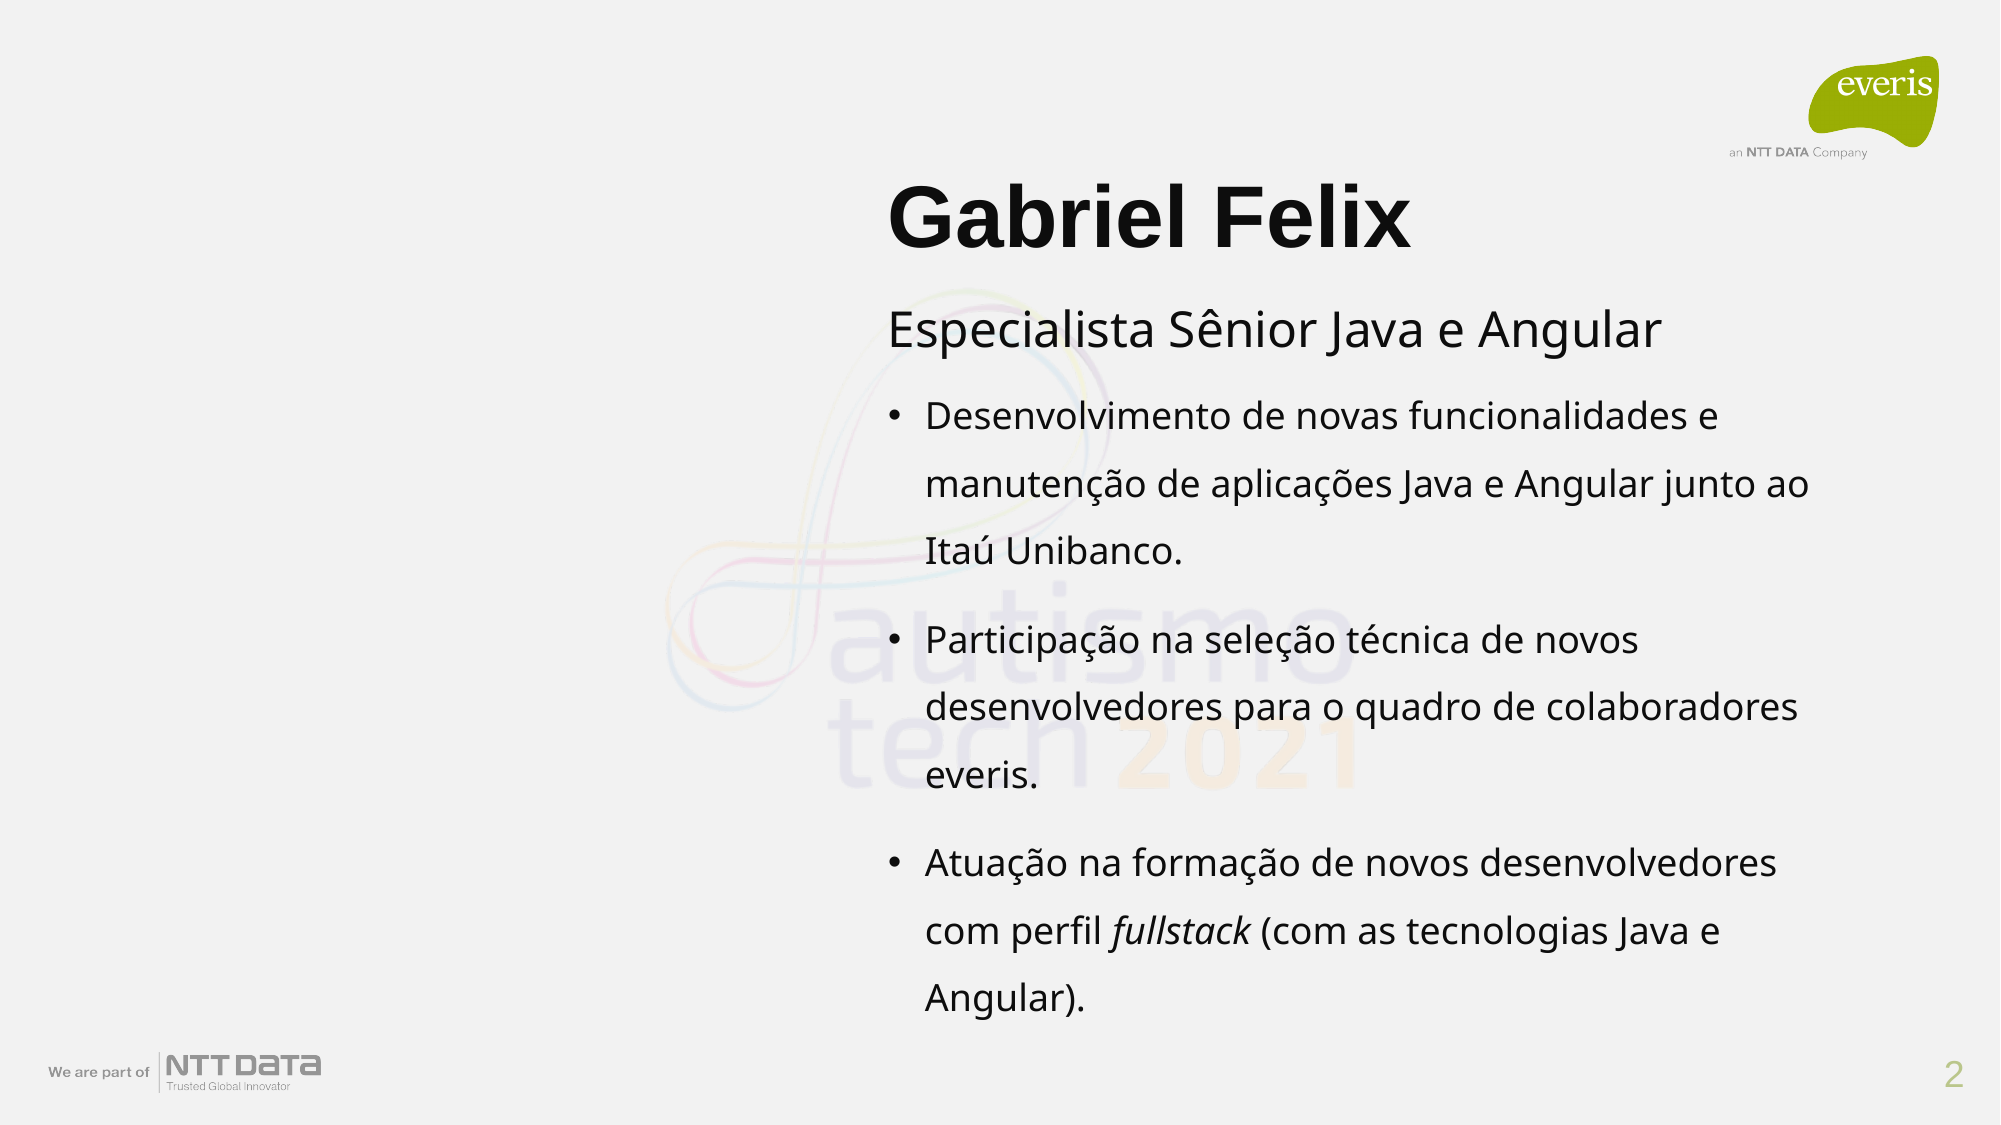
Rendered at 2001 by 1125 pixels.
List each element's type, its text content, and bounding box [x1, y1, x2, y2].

picture [48, 1052, 322, 1093]
picture [527, 217, 1536, 904]
text_box <número> [1886, 1042, 1980, 1103]
text_box Desenvolvimento de novas funcionalidades e manutenção de aplicações Java e Angular junto ao Itaú Unibanco. Participação na seleção técnica de novos desenvolvedores para o quadro de colaboradores everis. Atuação na formação de novos desenvolvedores com perfil fullstack (com as tecnologias Java e Angular). [872, 362, 1861, 957]
text_box Especialista Sênior Java e Angular [1540, 253, 1818, 362]
text_box Gabriel Felix [872, 112, 1818, 253]
picture [1670, 0, 1998, 218]
